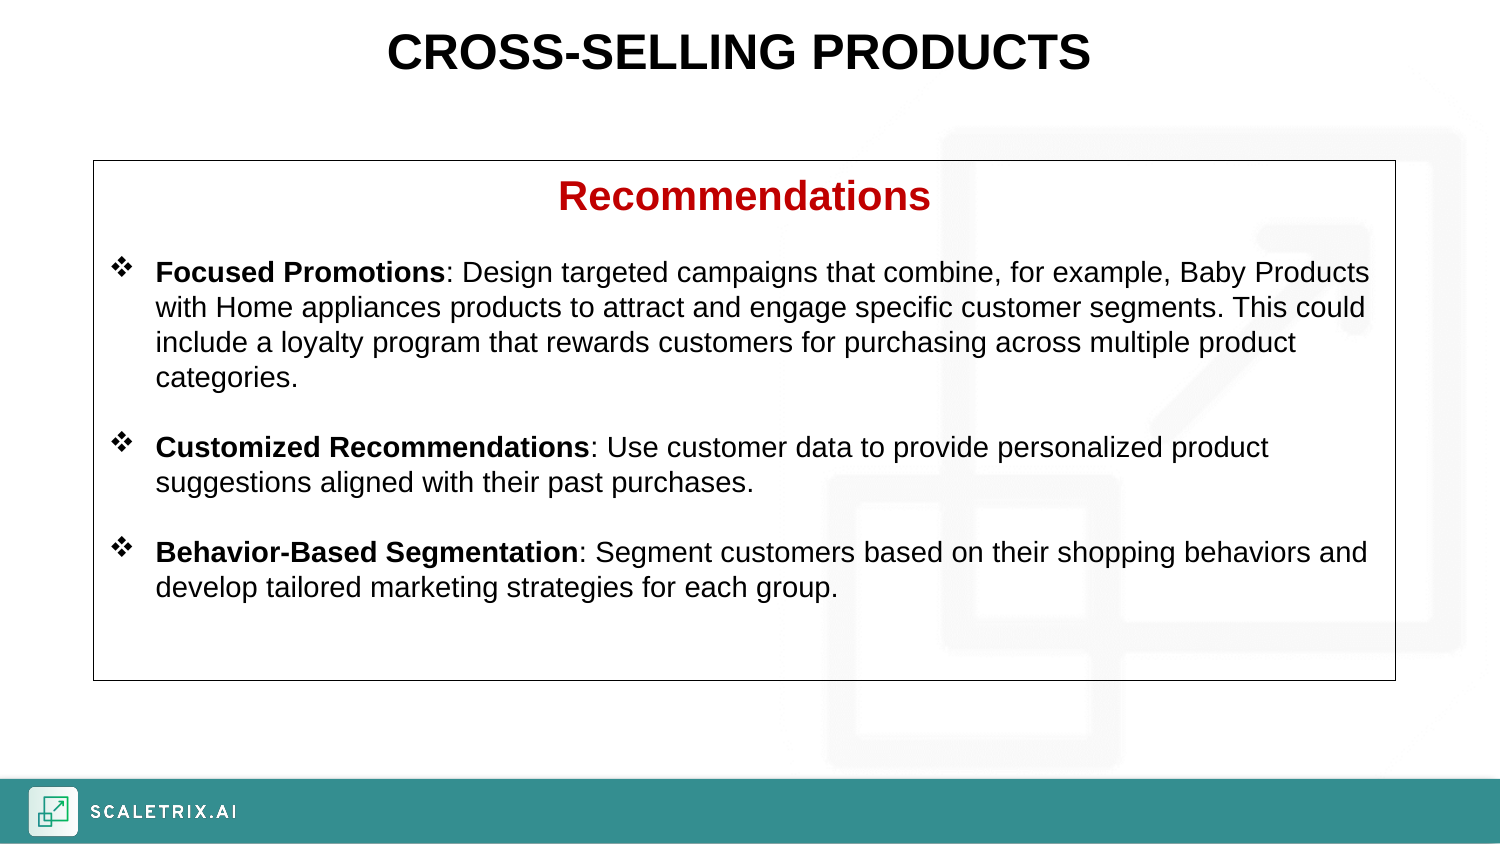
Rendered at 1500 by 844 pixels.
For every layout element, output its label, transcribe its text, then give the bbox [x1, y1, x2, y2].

text_box Recommendations Focused Promotions: Design targeted campaigns that combine, for example, Baby Products with Home appliances products to attract and engage specific customer segments. This could include a loyalty program that rewards customers for purchasing across multiple product categories. Customized Recommendations: Use customer data to provide personalized product suggestions aligned with their past purchases. Behavior-Based Segmentation: Segment customers based on their shopping behaviors and develop tailored marketing strategies for each group. [93, 160, 1396, 681]
text_box CROSS-SELLING PRODUCTS [82, 5, 1396, 95]
picture [0, 783, 266, 844]
